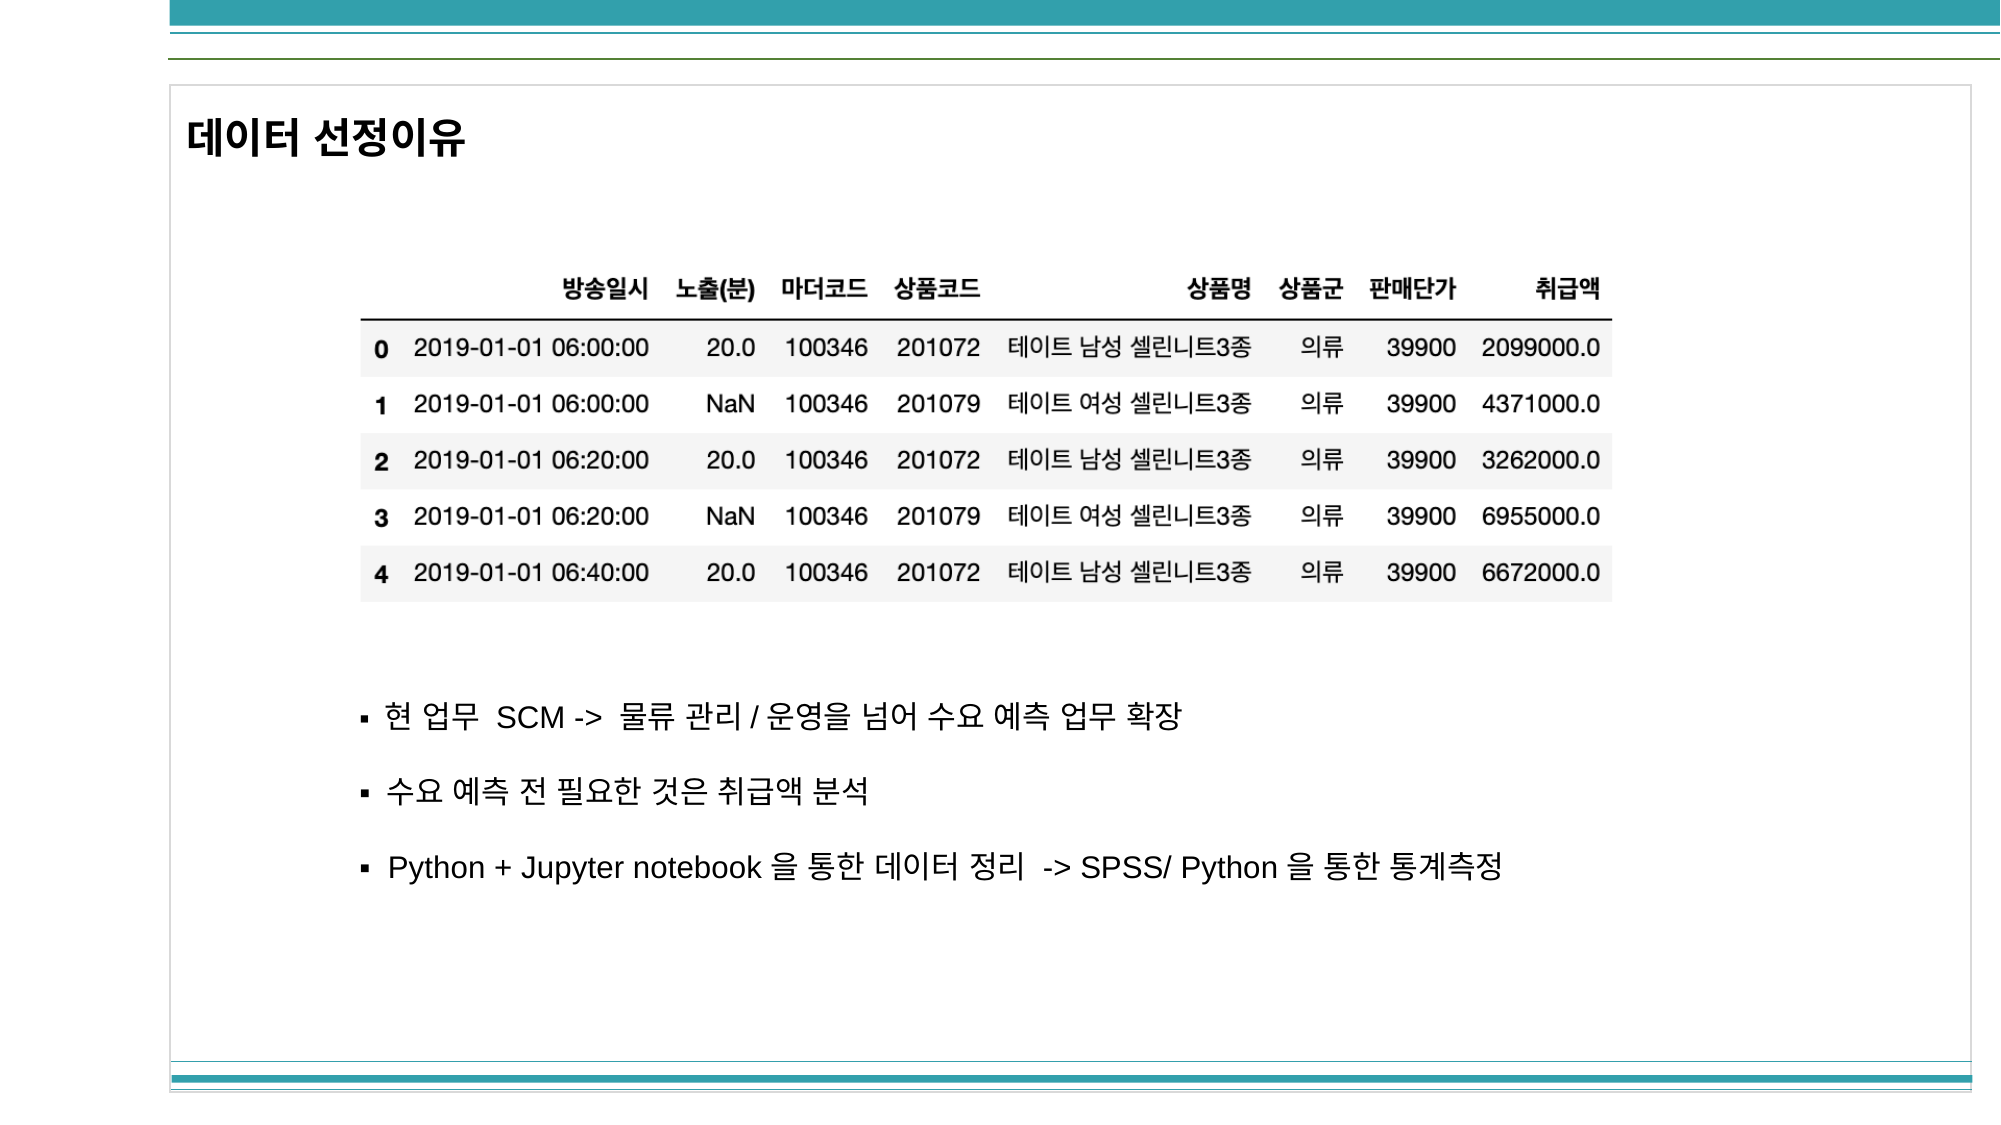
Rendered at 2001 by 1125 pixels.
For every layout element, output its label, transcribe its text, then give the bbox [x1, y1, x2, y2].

text_box [169, 84, 1972, 1093]
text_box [171, 1061, 1973, 1090]
text_box ▪ 현 업무 SCM -> 물류 관리/운영을 넘어 수요 예측 업무 확장 ▪ 수요 예측 전 필요한 것은 취급액 분석 ▪ Python + Jupyter notebook을 통한 데이터 정리 -> SPSS/ Python을 통한 통계측정 [344, 689, 1606, 922]
picture [344, 229, 1656, 630]
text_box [169, 0, 2000, 33]
text_box 데이터 선정이유 [171, 94, 1094, 169]
